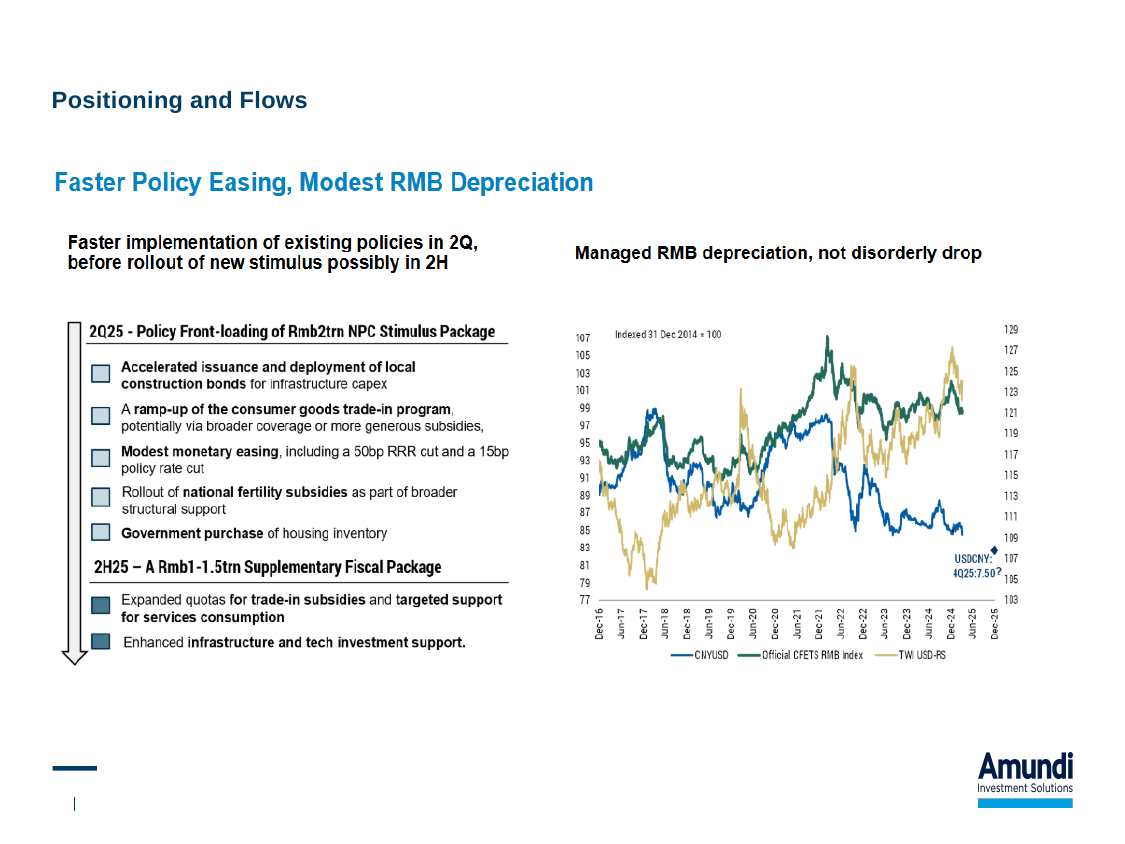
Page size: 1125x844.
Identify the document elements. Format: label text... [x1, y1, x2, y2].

picture [978, 752, 1073, 798]
picture [49, 167, 1052, 677]
title Positioning and Flows [51, 87, 937, 122]
